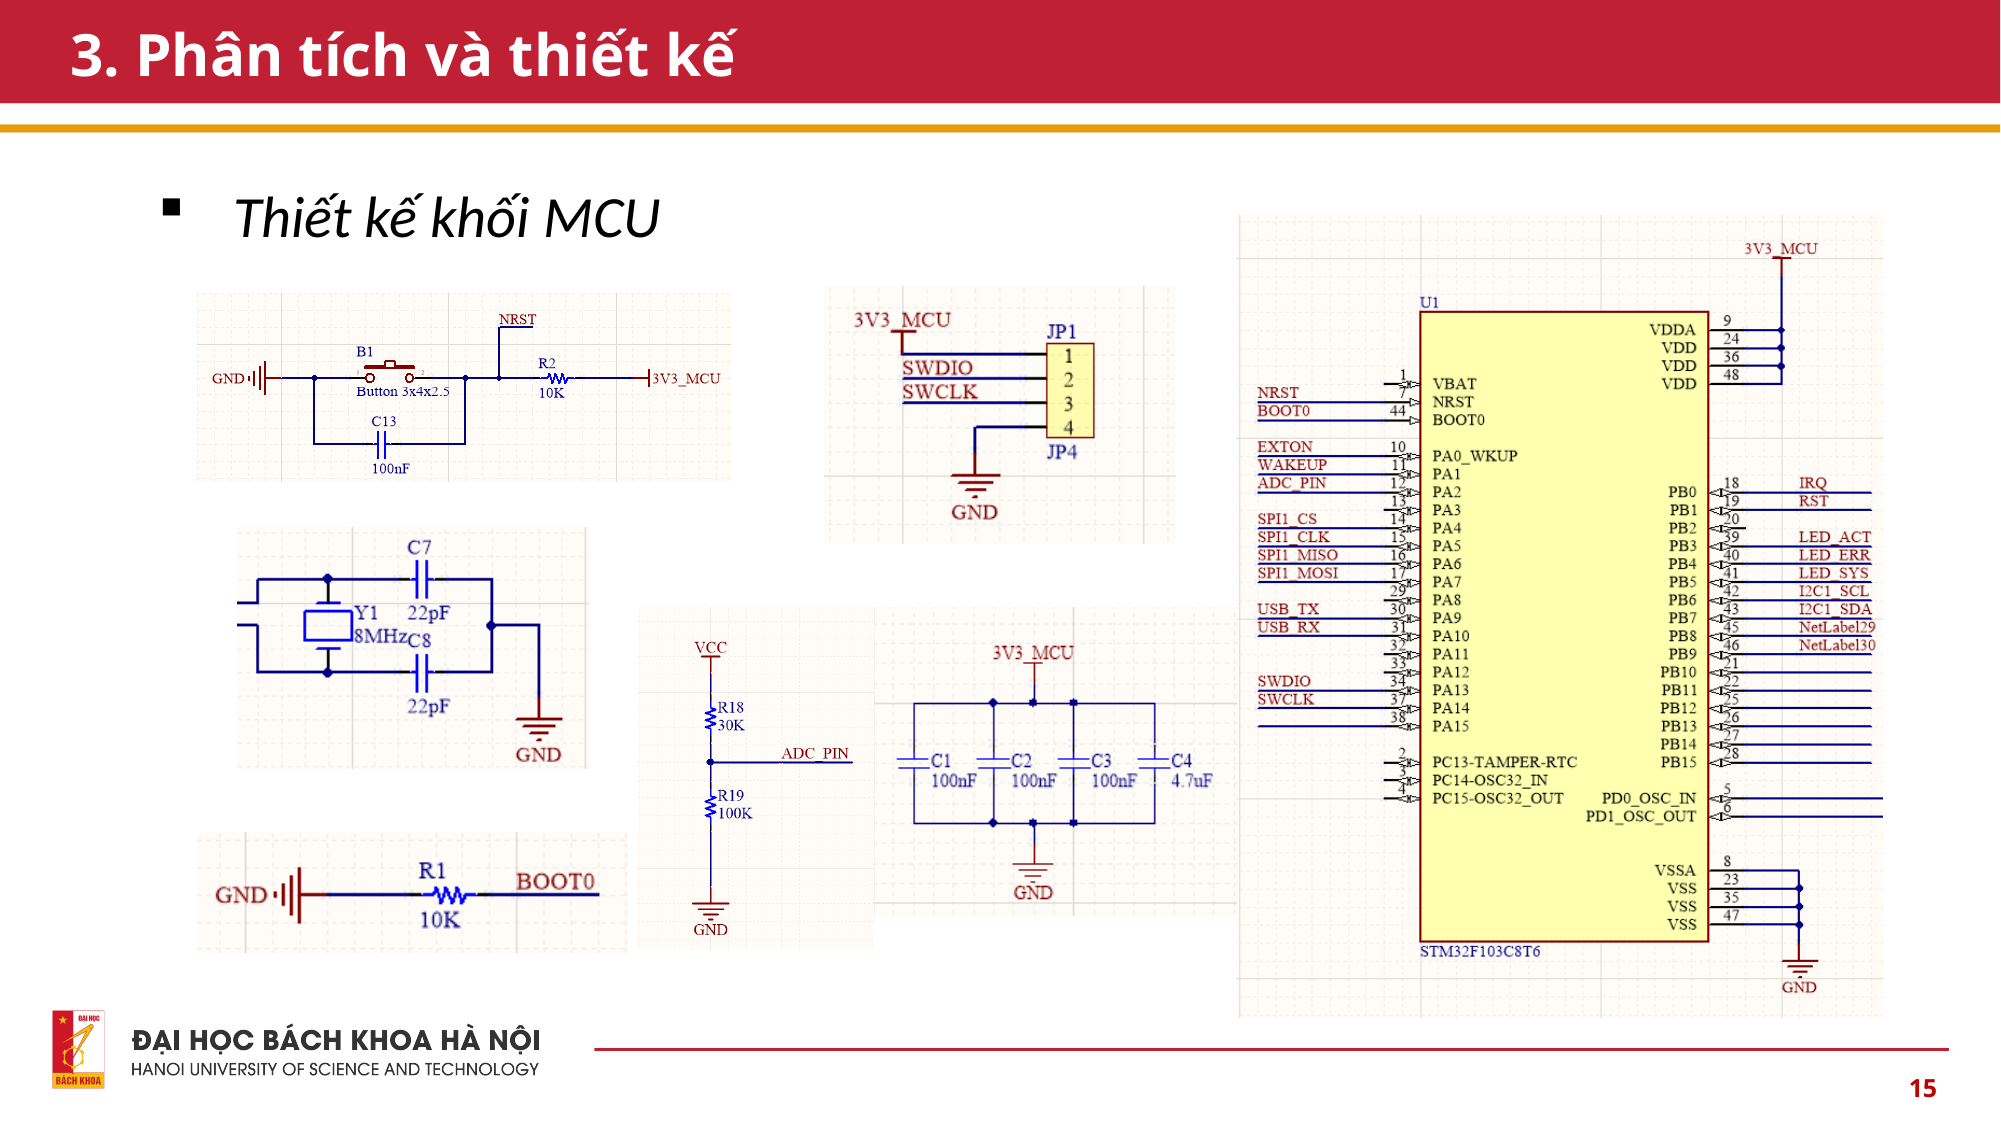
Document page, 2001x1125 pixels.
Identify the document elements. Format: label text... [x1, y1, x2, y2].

title 3. Phân tích và thiết kế [55, 18, 1945, 90]
text_box Thiết kế khối MCU [143, 172, 1341, 257]
slide_number 15 [1502, 1065, 1953, 1125]
picture [0, 0, 2001, 1125]
